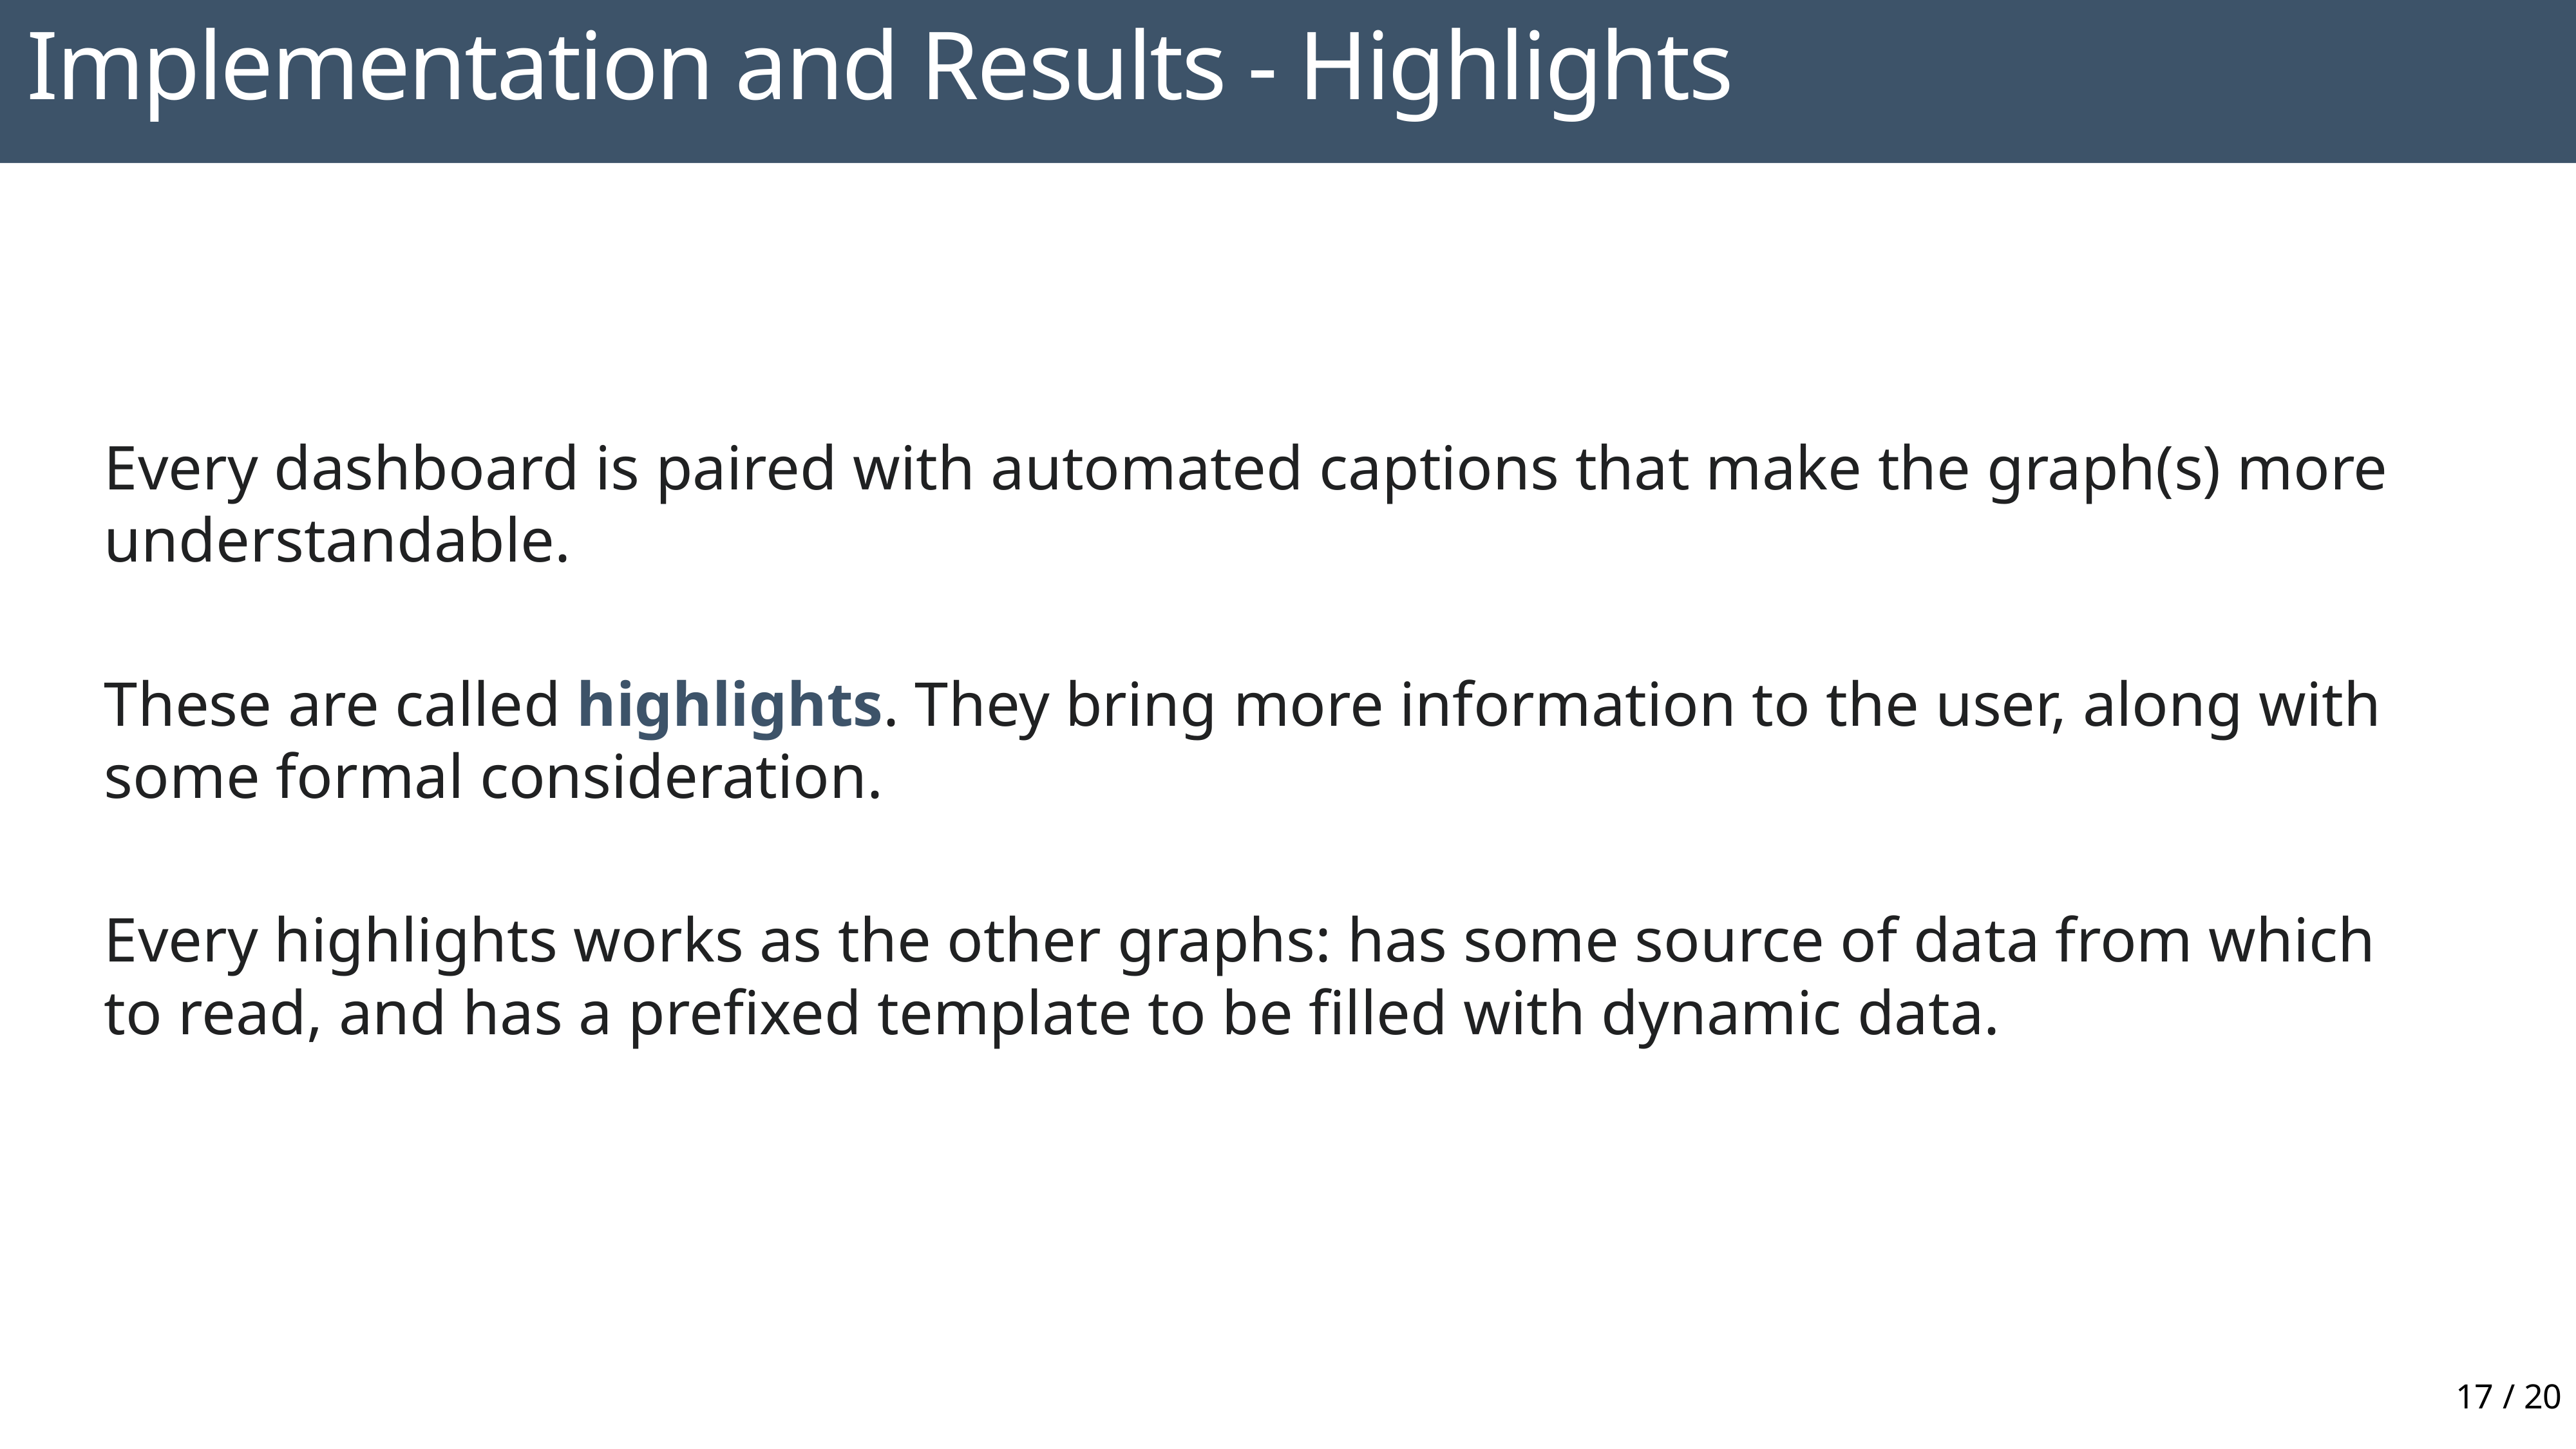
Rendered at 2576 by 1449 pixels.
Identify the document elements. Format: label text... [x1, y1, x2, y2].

text_box 17 / 20 [2387, 1370, 2576, 1426]
text_box Every dashboard is paired with automated captions that make the graph(s) more understandable. These are called highlights. They bring more information to the user, along with some formal consideration. Every highlights works as the other graphs: has some source of data from which to read, and has a prefixed template to be filled with dynamic data. [99, 424, 2427, 1052]
text_box Implementation and Results - Highlights [0, 0, 2576, 164]
